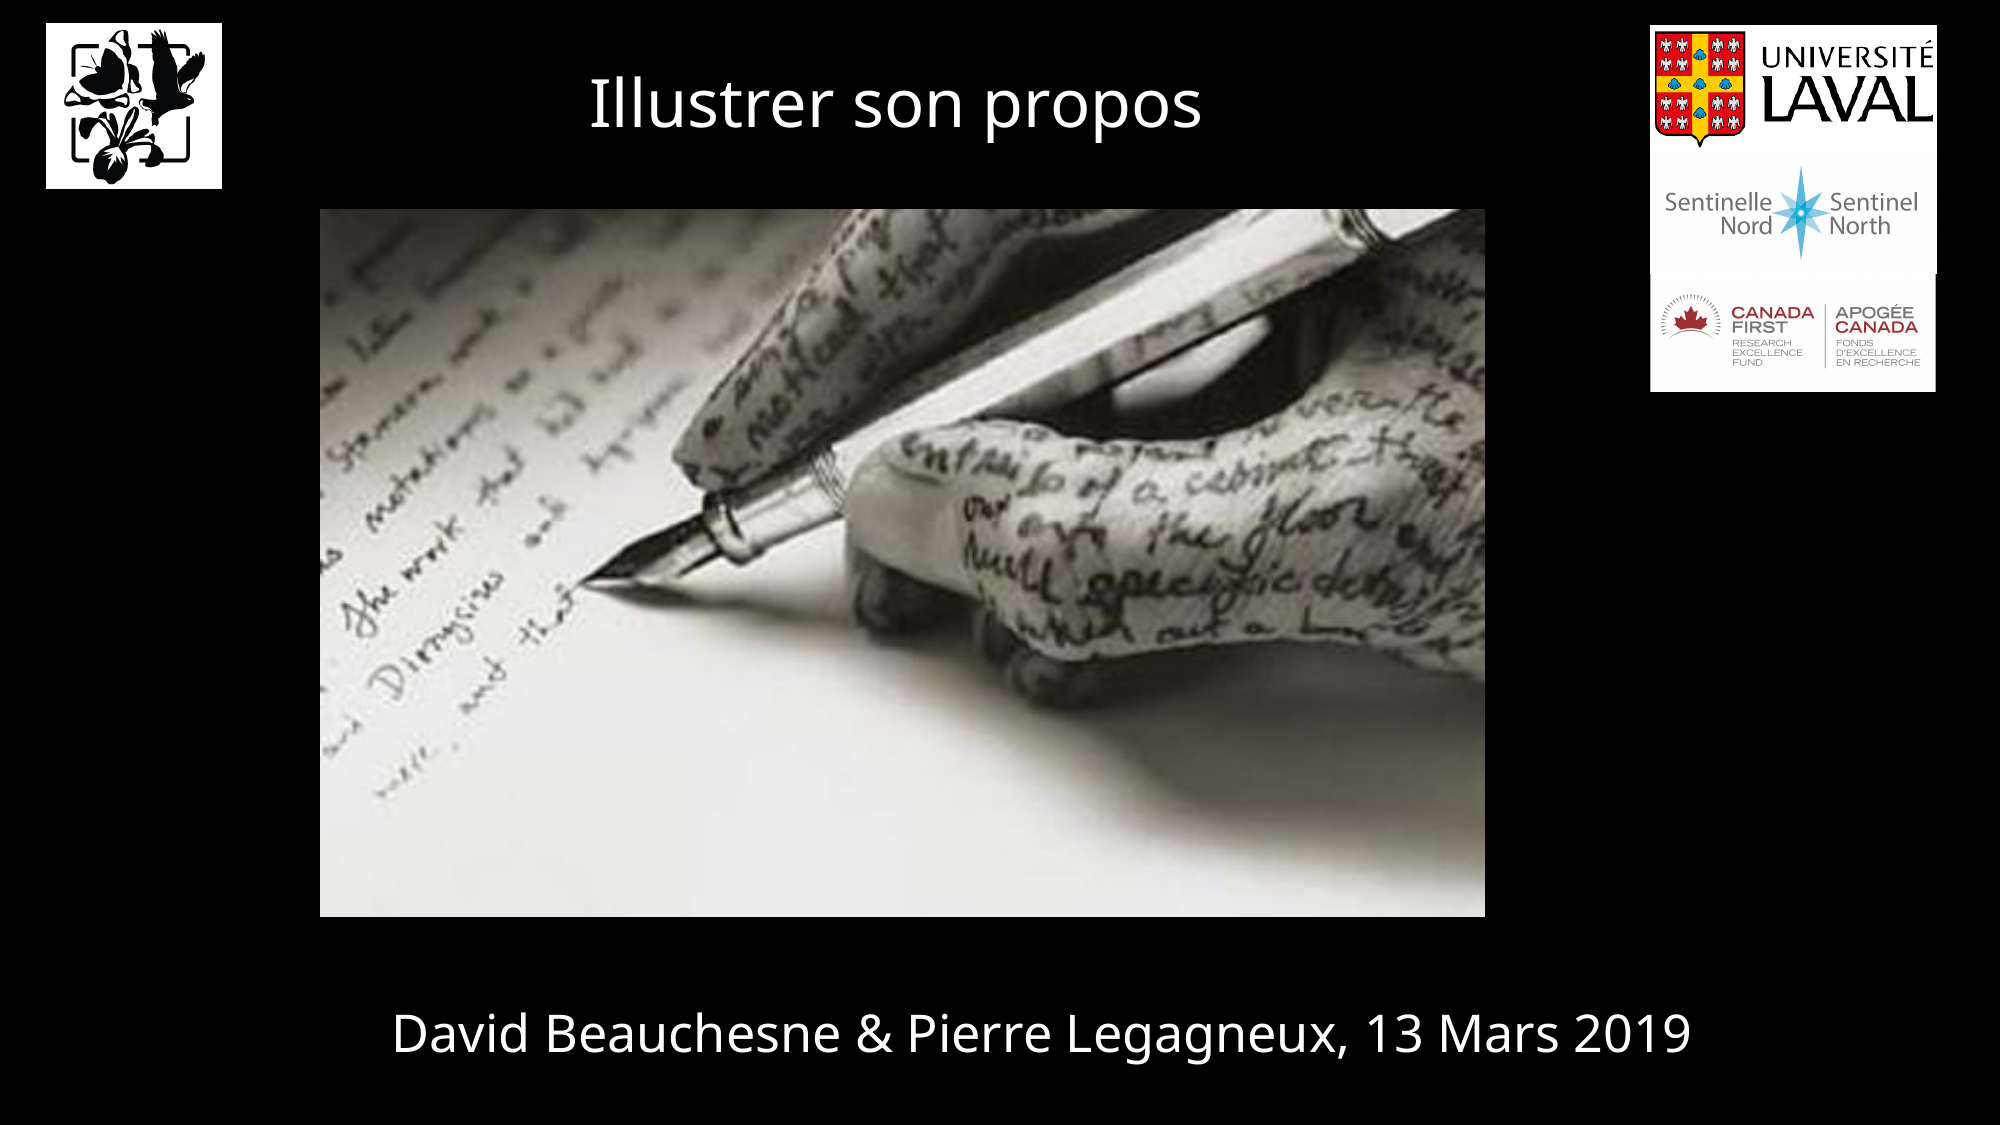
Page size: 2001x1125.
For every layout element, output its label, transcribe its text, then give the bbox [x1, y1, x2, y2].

picture [45, 22, 222, 190]
text_box Illustrer son propos [221, 0, 1572, 150]
picture [1650, 25, 1937, 392]
picture [320, 209, 1485, 917]
text_box David Beauchesne & Pierre Legagneux, 13 Mars 2019 [367, 937, 1718, 1125]
